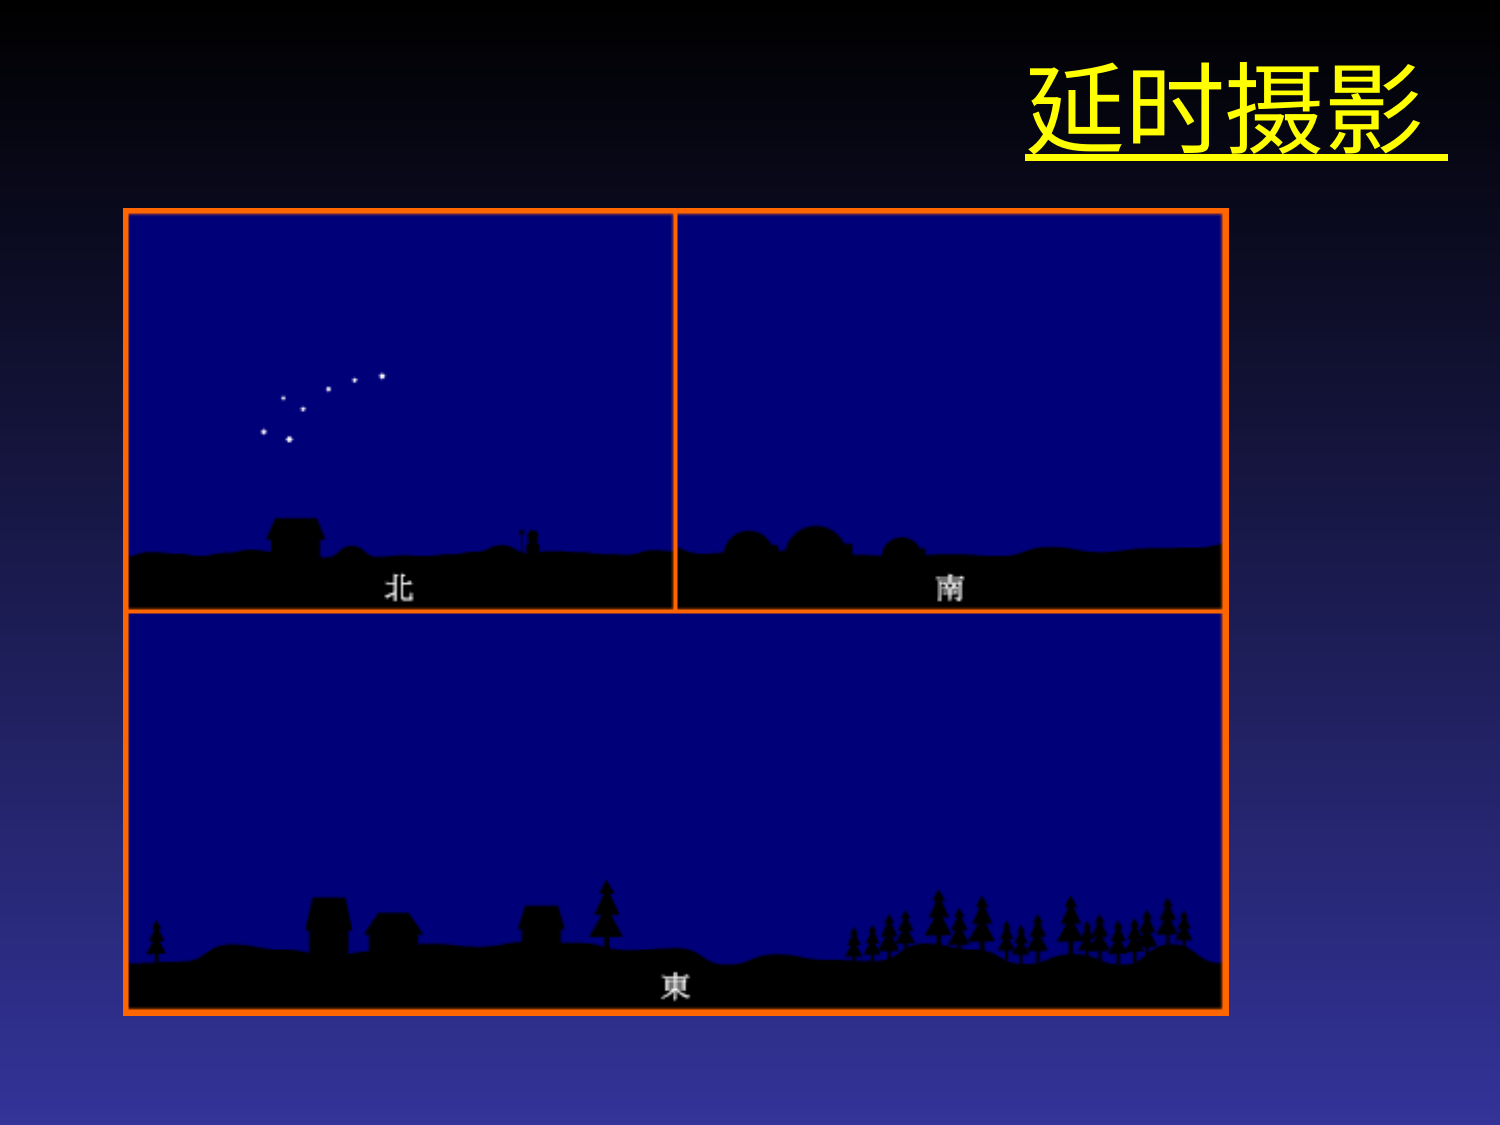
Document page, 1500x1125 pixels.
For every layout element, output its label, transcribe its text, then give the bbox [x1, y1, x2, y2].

picture [123, 208, 1229, 1016]
title 延时摄影 [62, 50, 1463, 163]
